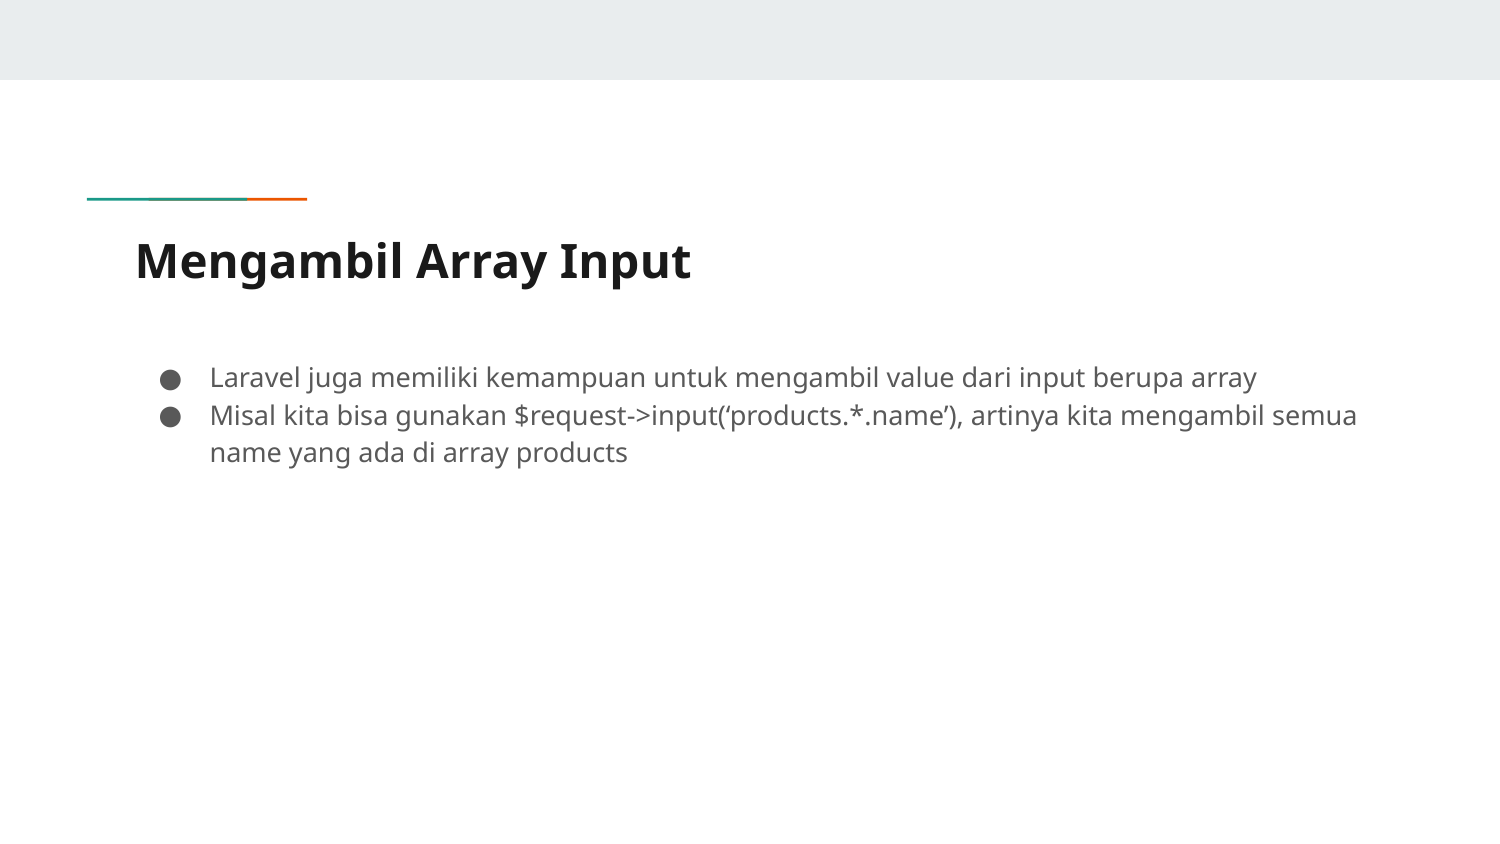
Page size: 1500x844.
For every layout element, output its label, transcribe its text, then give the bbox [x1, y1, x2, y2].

list Laravel juga memiliki kemampuan untuk mengambil value dari input berupa array Misal kita bisa gunakan $request->input(‘products.*.name’), artinya kita mengambil semua name yang ada di array products [119, 341, 1381, 712]
title Mengambil Array Input [119, 216, 1381, 305]
